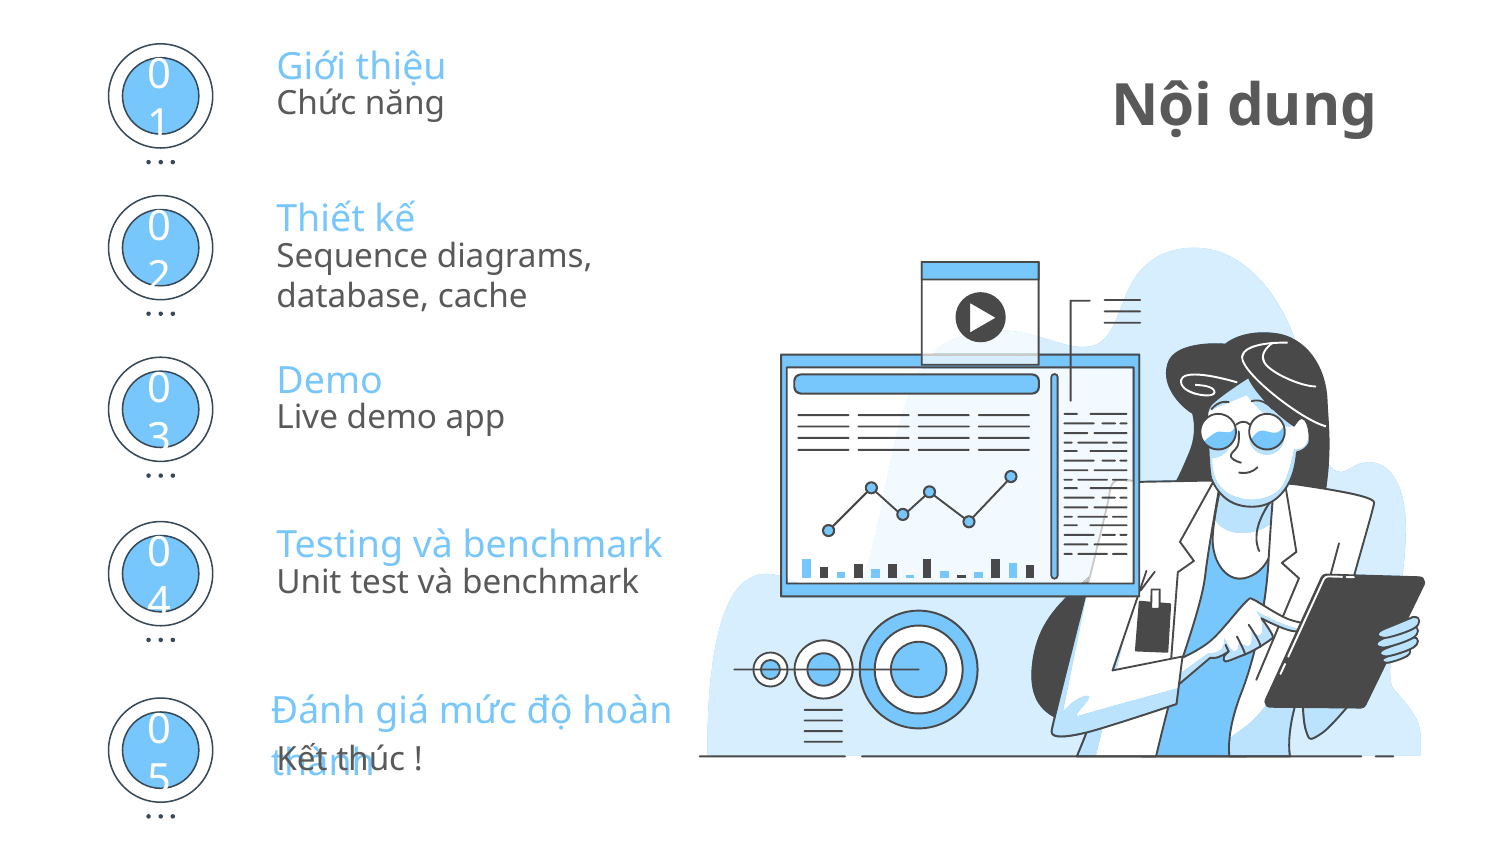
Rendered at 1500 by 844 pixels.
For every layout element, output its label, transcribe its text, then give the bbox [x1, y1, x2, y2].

subtitle Demo [261, 334, 691, 380]
subtitle Live demo app [261, 380, 691, 476]
subtitle Chức năng [261, 84, 691, 162]
subtitle Kết thúc ! [261, 721, 691, 817]
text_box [108, 43, 213, 165]
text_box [108, 521, 213, 643]
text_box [698, 247, 1426, 758]
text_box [108, 697, 213, 819]
subtitle Unit test và benchmark [261, 545, 691, 640]
subtitle Thiết kế [261, 172, 691, 218]
subtitle Đánh giá mức độ hoàn thành [255, 664, 693, 728]
subtitle Giới thiệu [261, 20, 691, 84]
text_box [108, 195, 213, 317]
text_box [108, 356, 213, 479]
subtitle Sequence diagrams, database, cache [261, 218, 691, 314]
title Nội dung [963, 54, 1393, 150]
subtitle Testing và benchmark [261, 498, 691, 545]
